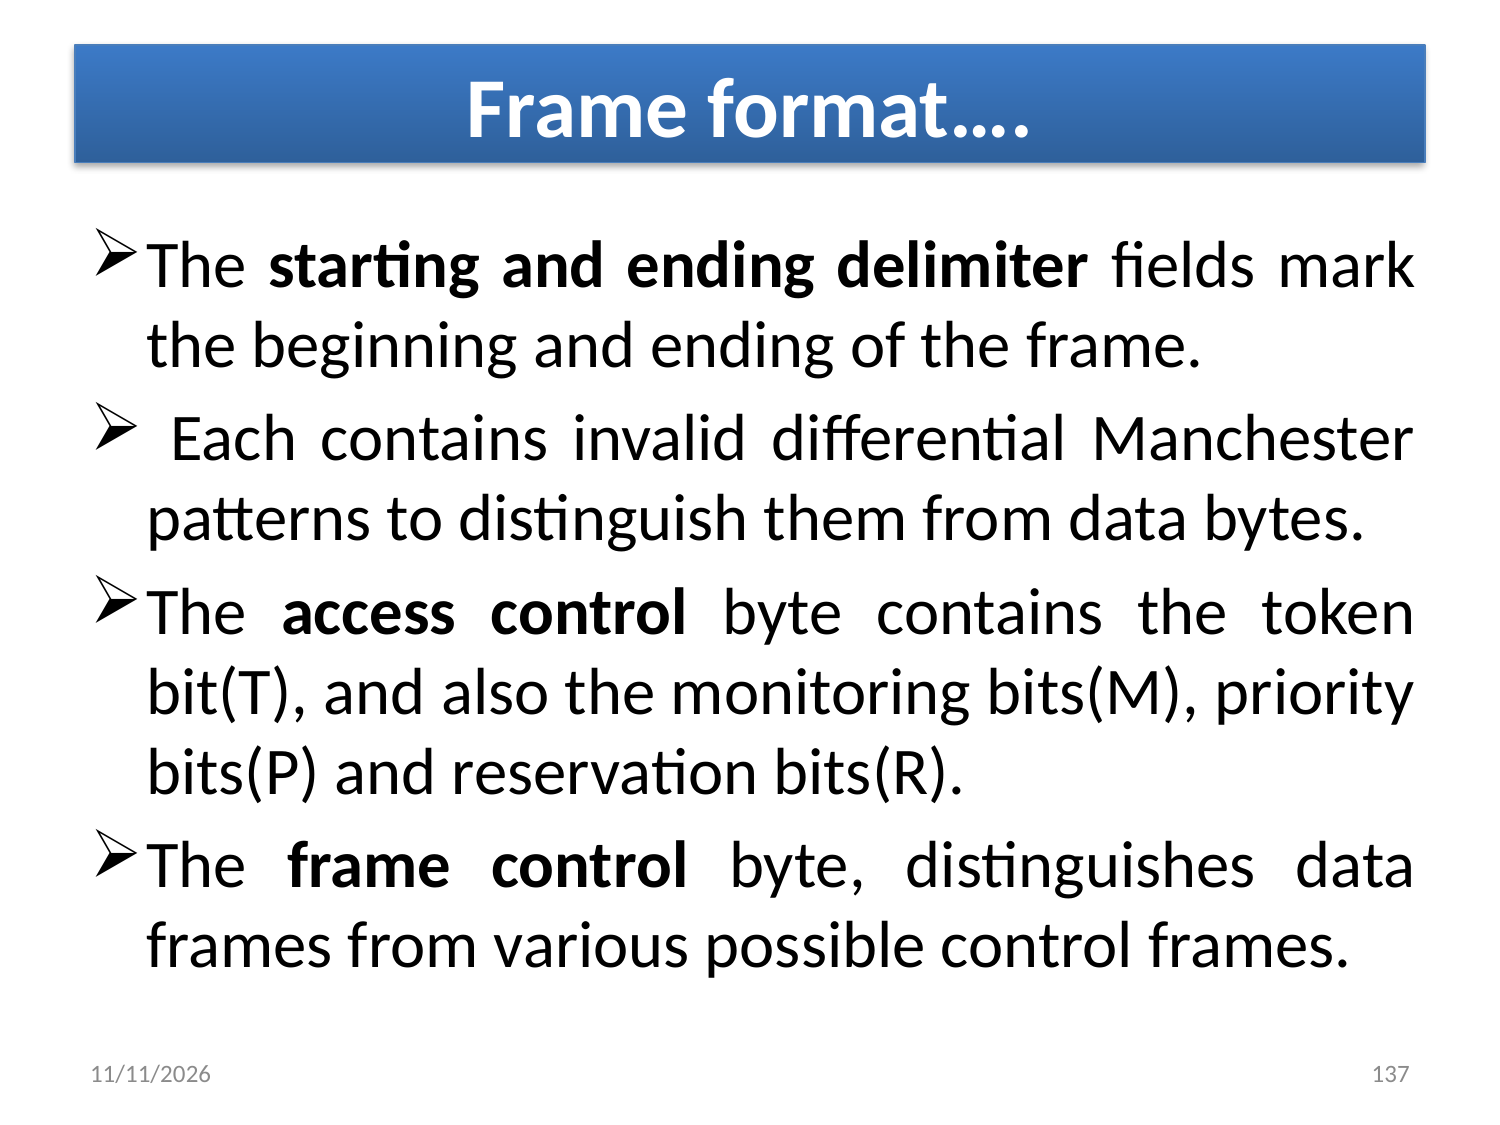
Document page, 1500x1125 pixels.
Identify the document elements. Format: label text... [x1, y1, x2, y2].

title Frame format…. [74, 44, 1426, 163]
slide_number 137 [1074, 1042, 1425, 1103]
list The starting and ending delimiter fields mark the beginning and ending of the frame. Each contains invalid differential Manchester patterns to distinguish them from data bytes. The access control byte contains the token bit(T), and also the monitoring bits(M), priority bits(P) and reservation bits(R). The frame control byte, distinguishes data frames from various possible control frames. [75, 213, 1431, 1005]
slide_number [75, 1042, 425, 1103]
